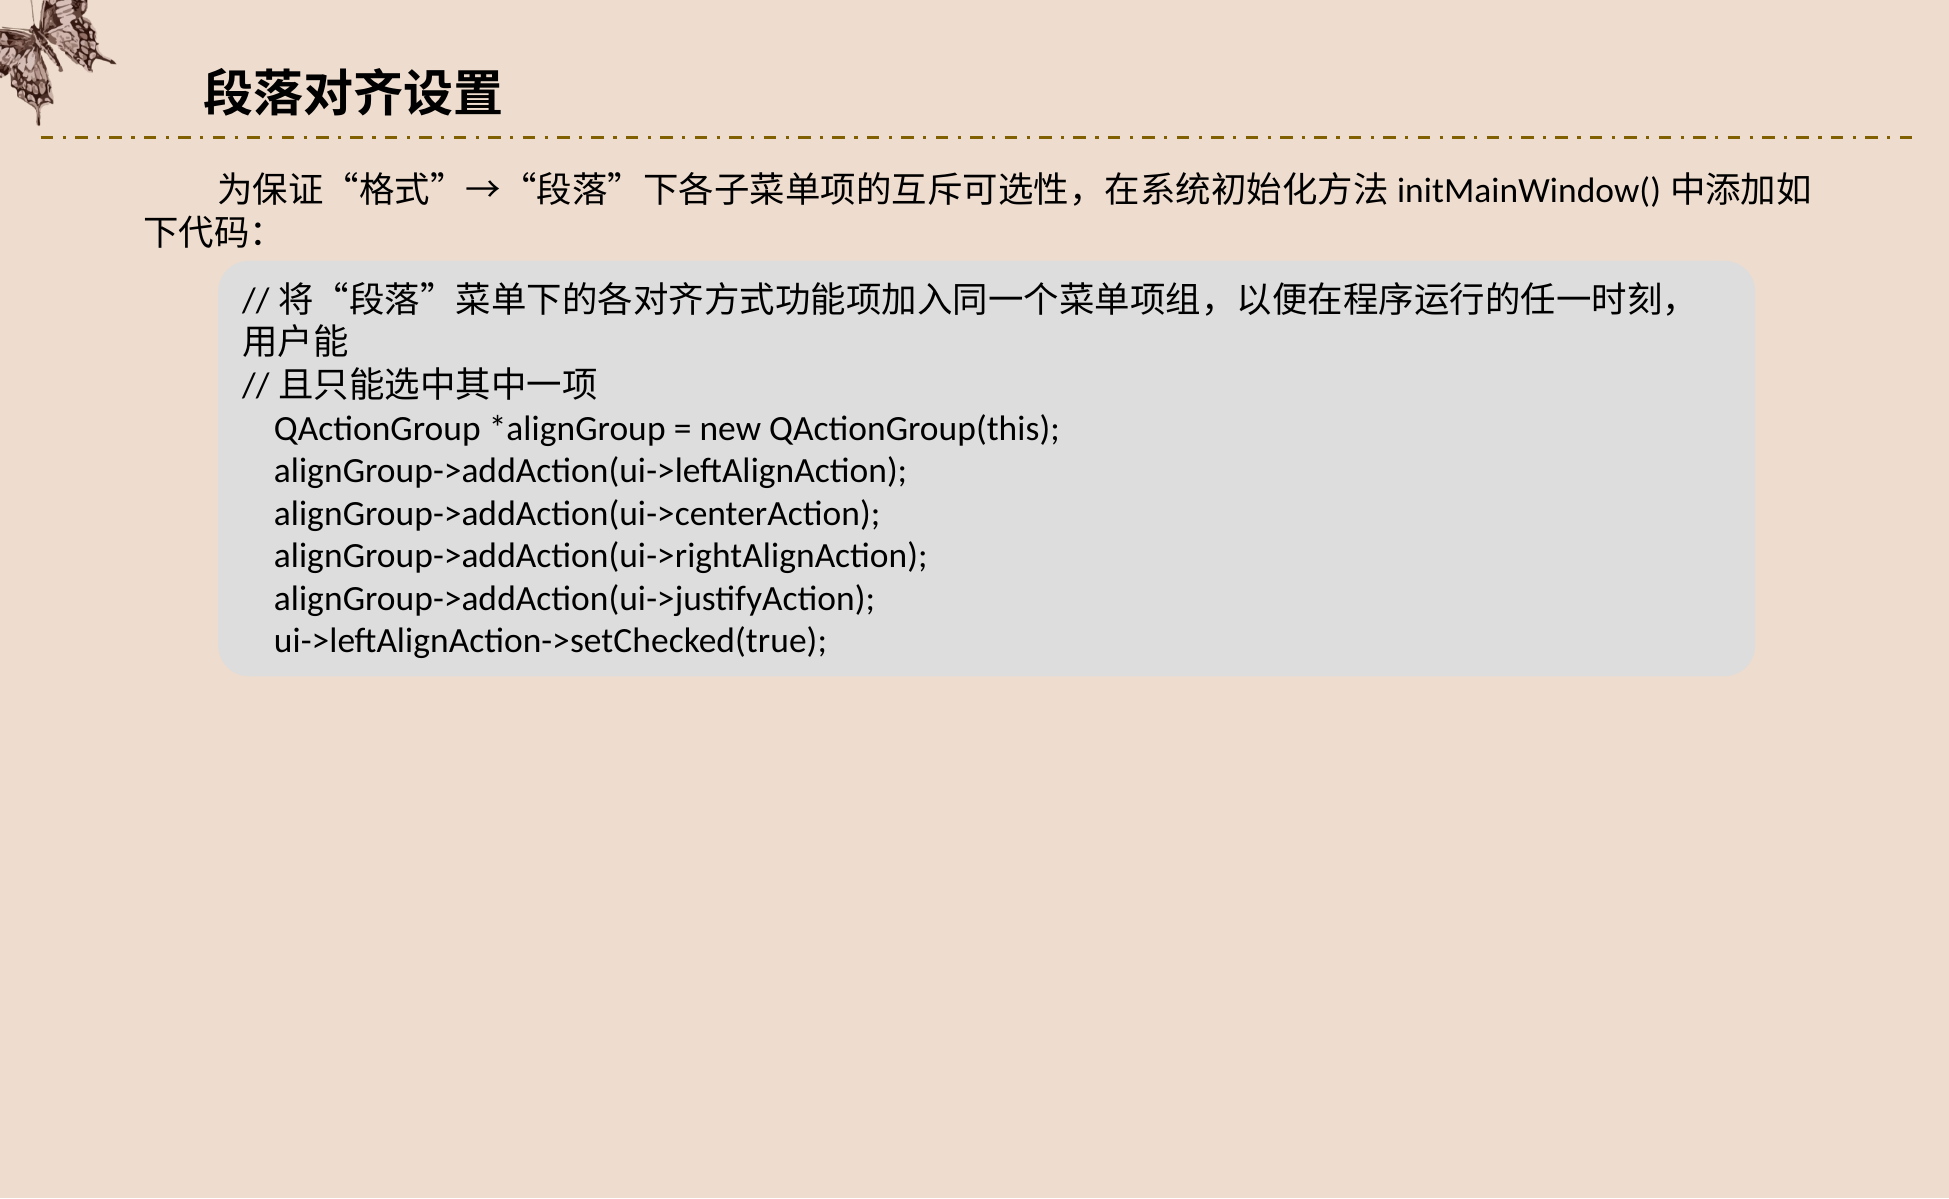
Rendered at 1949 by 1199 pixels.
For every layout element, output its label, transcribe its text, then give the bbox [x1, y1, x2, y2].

text_box 为保证“格式”→“段落”下各子菜单项的互斥可选性，在系统初始化方法initMainWindow()中添加如下代码： [128, 159, 1834, 260]
text_box 段落对齐设置 [188, 53, 519, 129]
text_box //将“段落”菜单下的各对齐方式功能项加入同一个菜单项组，以便在程序运行的任一时刻，用户能 //且只能选中其中一项 QActionGroup *alignGroup = new QActionGroup(this); alignGroup->addAction(ui->leftAlignAction); alignGroup->addAction(ui->centerAction); alignGroup->addAction(ui->rightAlignAction); alignGroup->addAction(ui->justifyAction); ui->leftAlignAction->setChecked(true); [218, 260, 1756, 677]
picture [0, 0, 142, 138]
